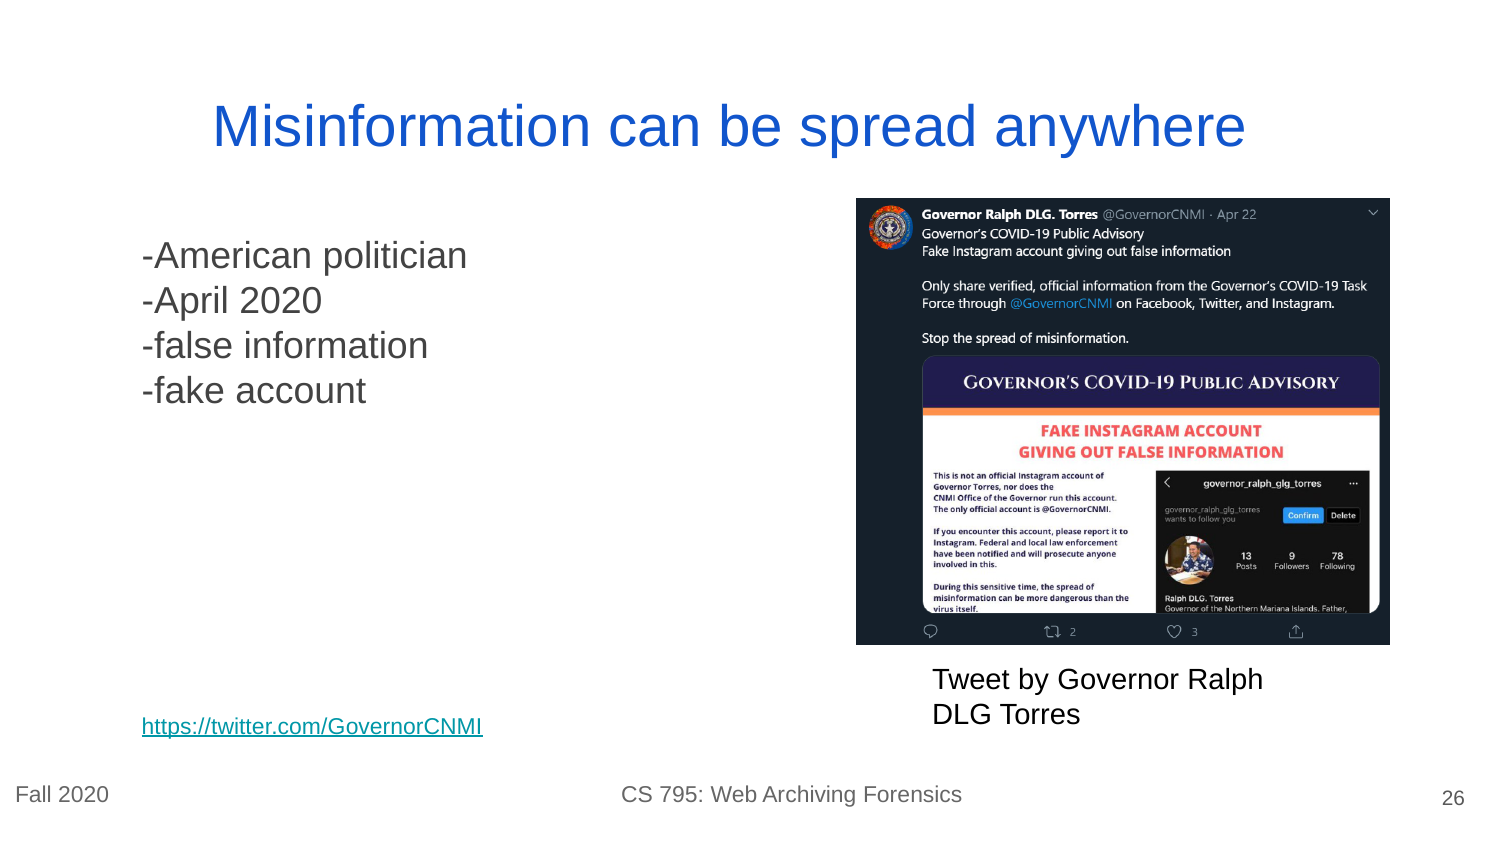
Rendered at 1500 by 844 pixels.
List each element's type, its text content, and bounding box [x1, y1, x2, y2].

slide_number ‹#› [1389, 764, 1480, 830]
title Misinformation can be spread anywhere [51, 72, 1449, 167]
text_box -American politician -April 2020 -false information -fake account https://twitter.com/GovernorCNMI [126, 181, 764, 794]
text_box Tweet by Governor Ralph DLG Torres [917, 654, 1330, 739]
picture [856, 198, 1390, 646]
